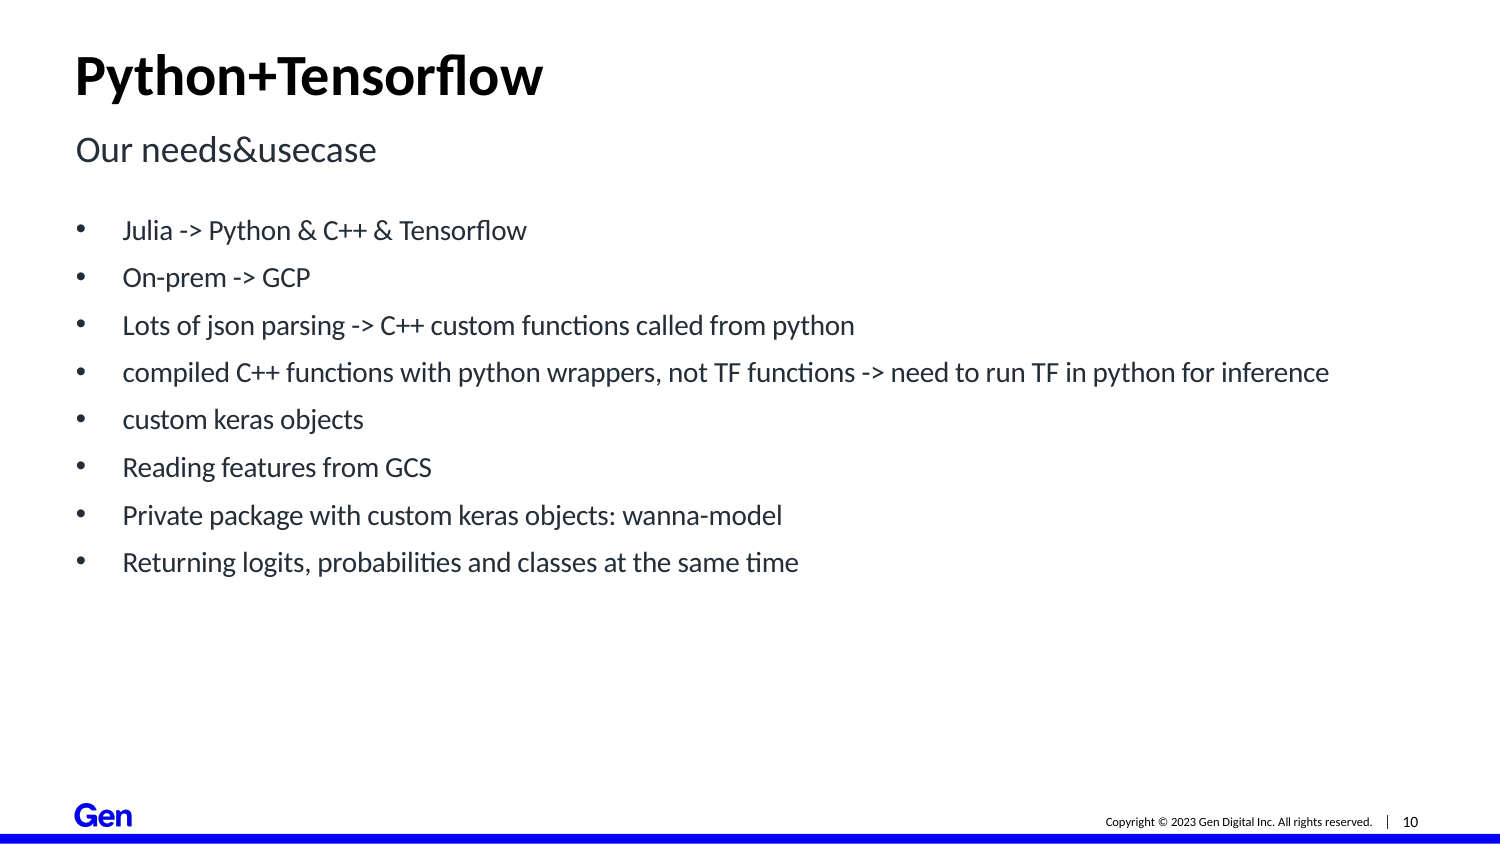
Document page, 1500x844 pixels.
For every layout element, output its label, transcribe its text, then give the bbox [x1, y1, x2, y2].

list Julia -> Python & C++ & Tensorflow On-prem -> GCP Lots of json parsing -> C++ custom functions called from python compiled C++ functions with python wrappers, not TF functions -> need to run TF in python for inference custom keras objects Reading features from GCS Private package with custom keras objects: wanna-model Returning logits, probabilities and classes at the same time [75, 203, 1425, 686]
title Python+Tensorflow [75, 37, 1425, 116]
picture [74, 803, 132, 827]
footer Copyright © 2023 Gen Digital Inc. All rights reserved. [1078, 813, 1373, 829]
slide_number 10 [1399, 811, 1423, 831]
list Our needs&usecase [75, 116, 1425, 178]
